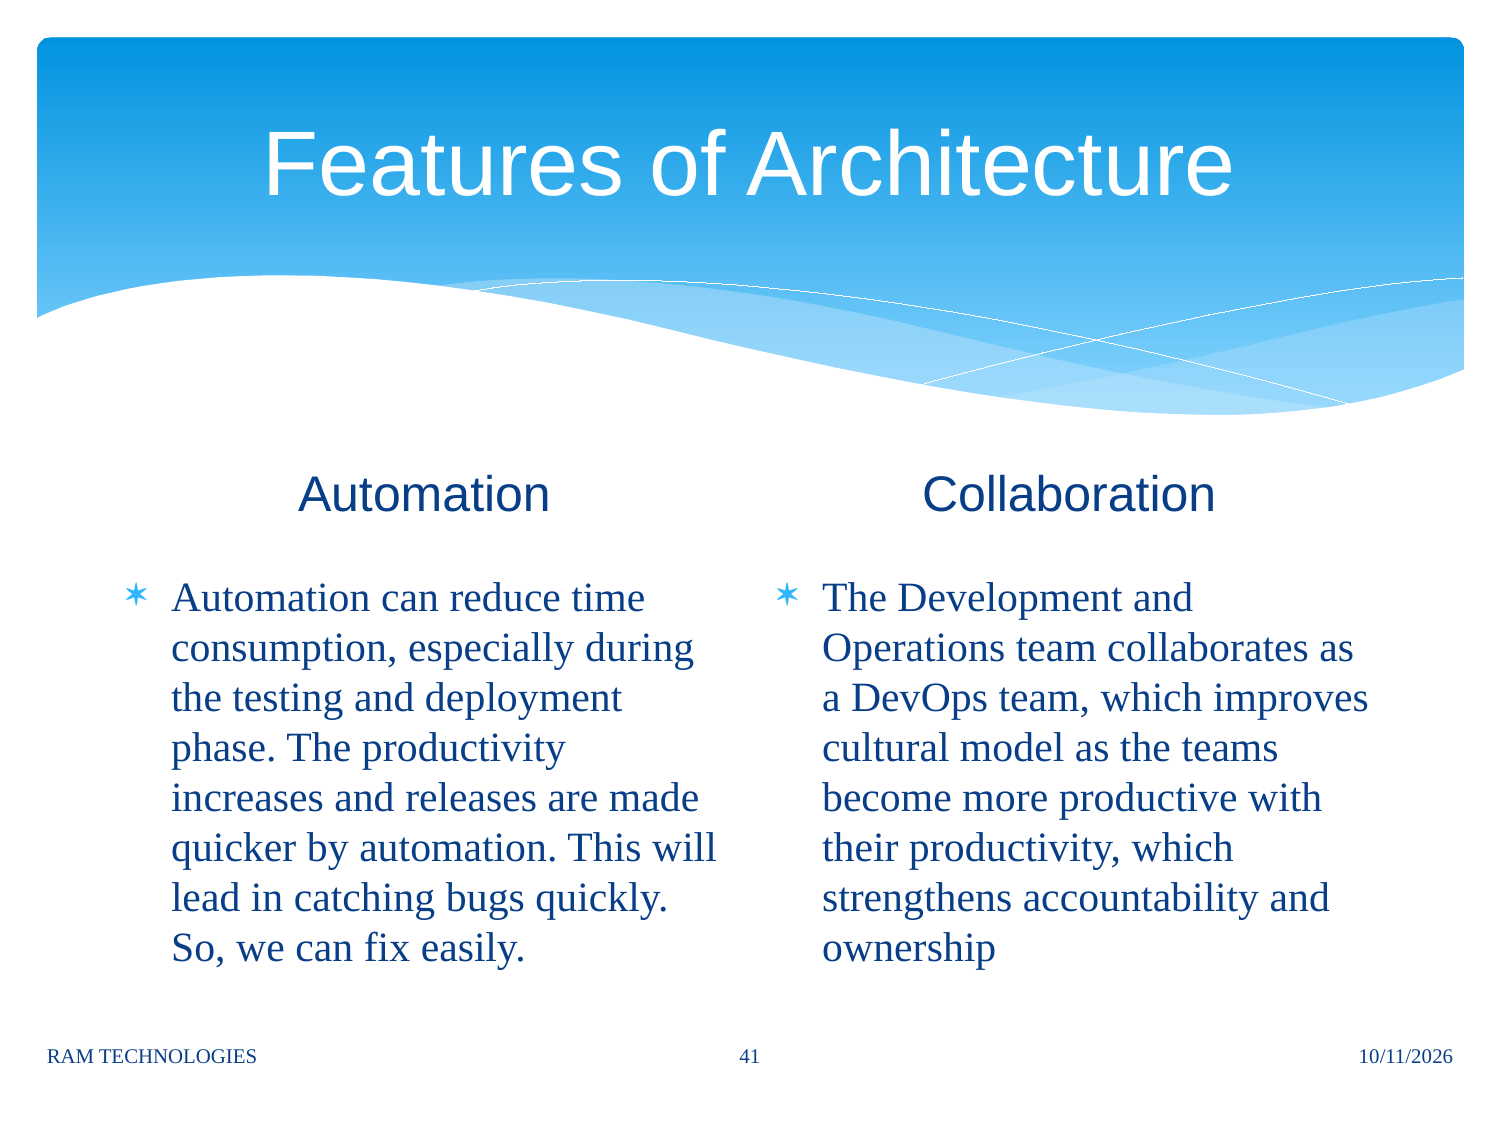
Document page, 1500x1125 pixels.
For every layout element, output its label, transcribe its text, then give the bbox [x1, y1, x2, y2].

slide_number 41 [654, 1025, 846, 1086]
list The Development and Operations team collaborates as a DevOps team, which improves cultural model as the teams become more productive with their productivity, which strengthens accountability and ownership [761, 562, 1389, 1005]
title Features of Architecture [75, 55, 1425, 261]
footer RAM TECHNOLOGIES [31, 1025, 653, 1086]
list Collaboration [762, 439, 1390, 545]
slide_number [847, 1025, 1469, 1086]
list Automation can reduce time consumption, especially during the testing and deployment phase. The productivity increases and releases are made quicker by automation. This will lead in catching bugs quickly. So, we can fix easily. [111, 562, 738, 1005]
list Automation [111, 439, 738, 545]
